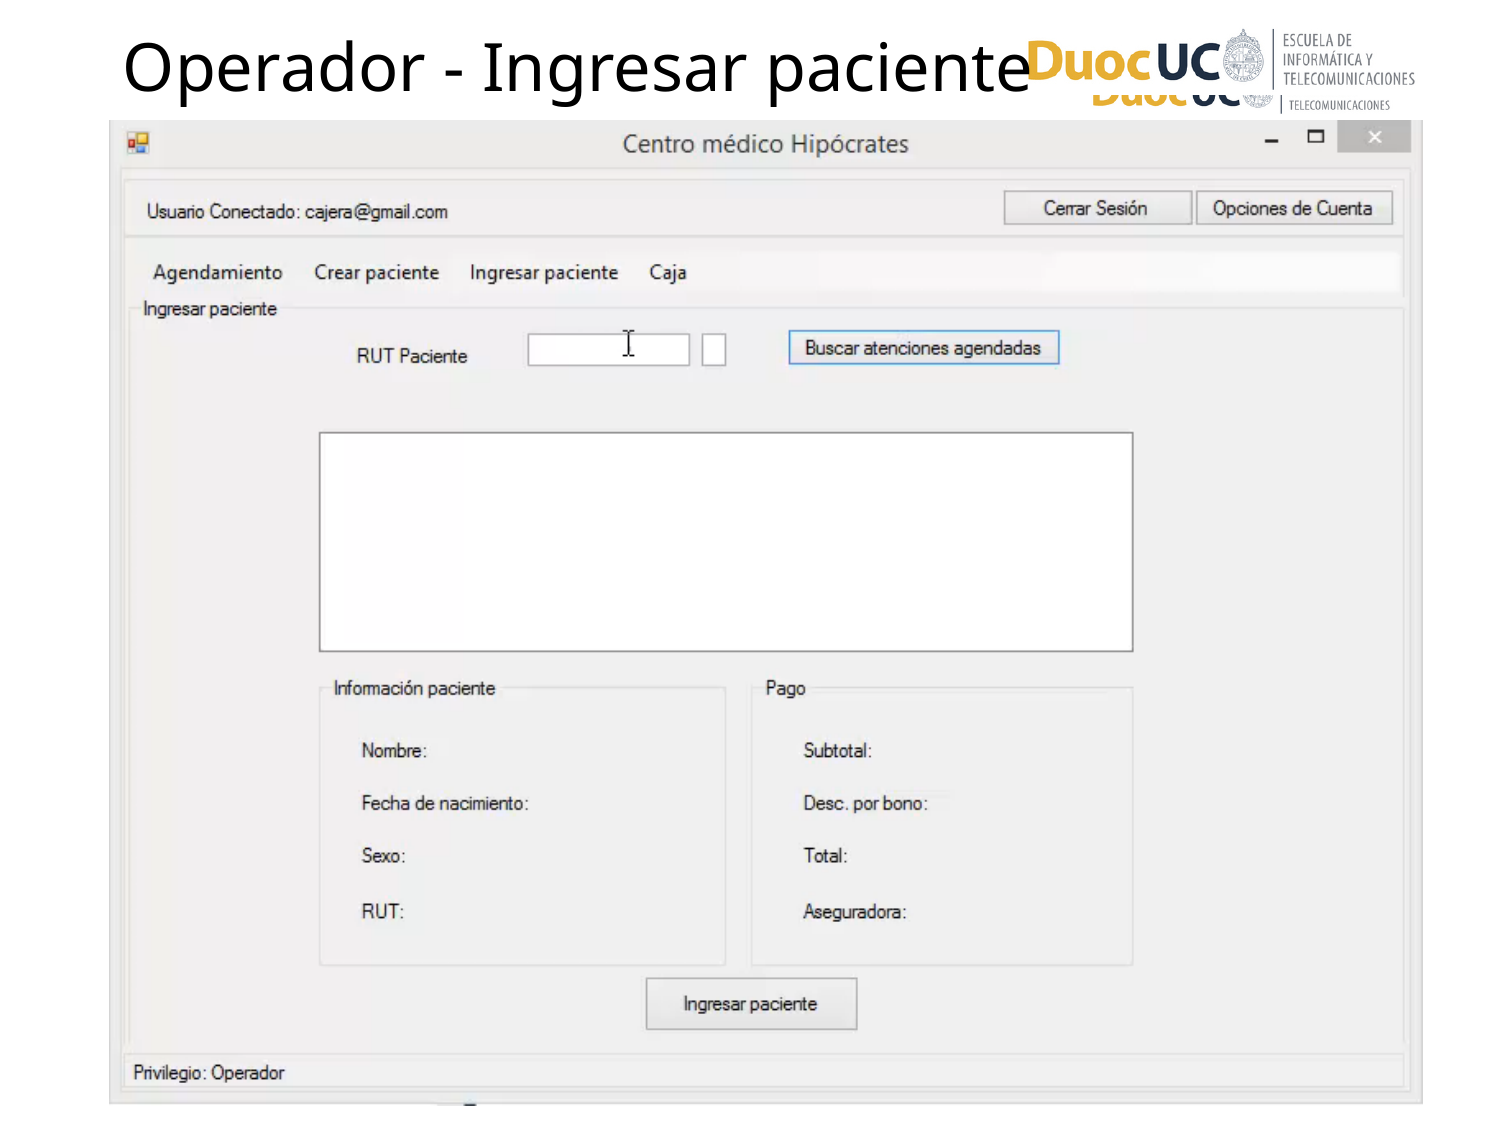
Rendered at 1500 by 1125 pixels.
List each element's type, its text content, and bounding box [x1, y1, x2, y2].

picture [1018, 19, 1424, 118]
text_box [108, 119, 1424, 1106]
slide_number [103, 1042, 108, 1103]
title Operador - Ingresar paciente [108, 19, 1339, 119]
